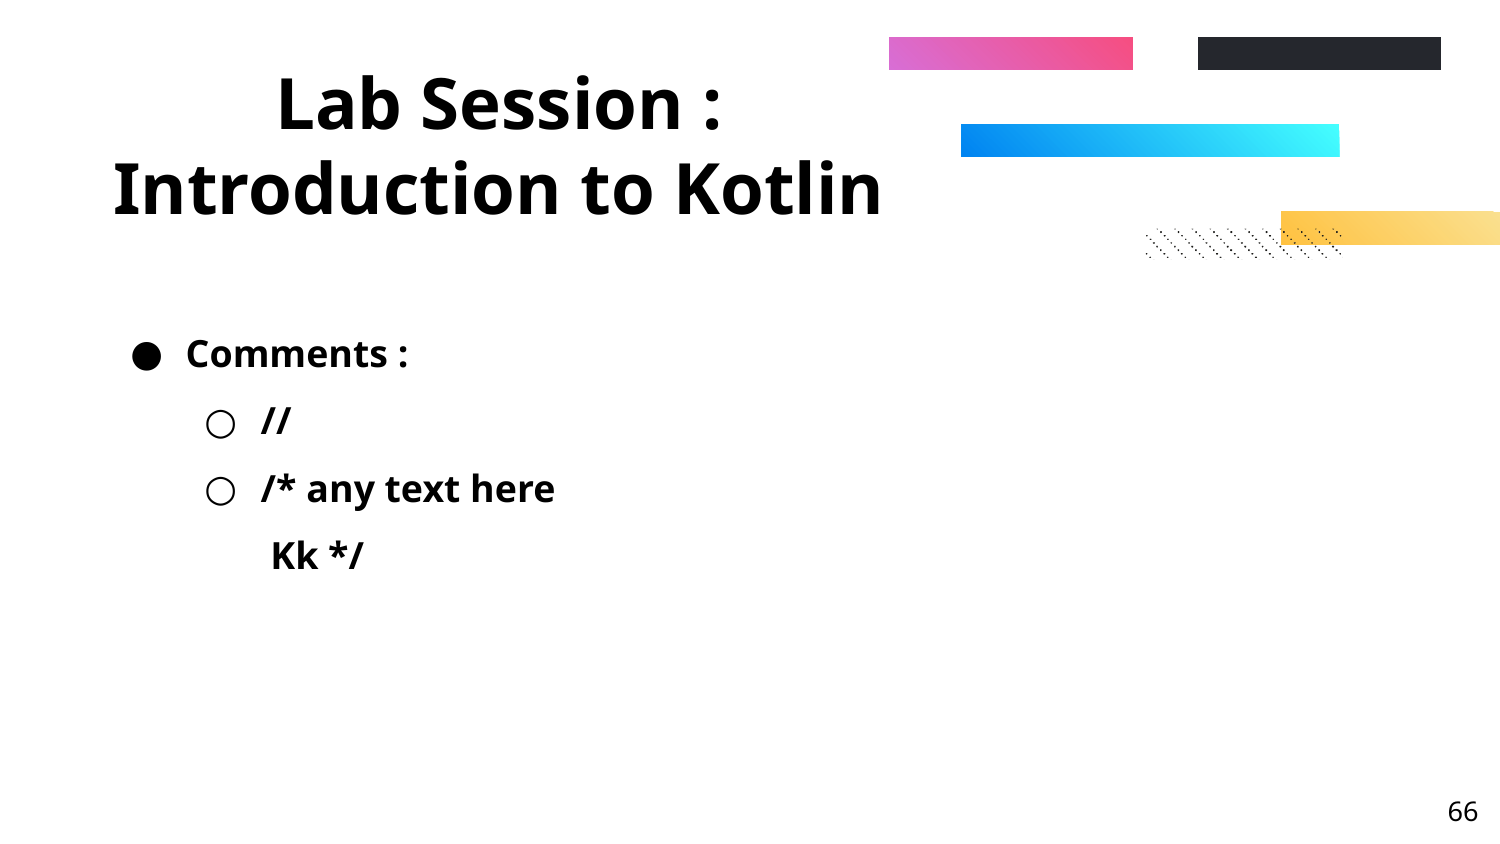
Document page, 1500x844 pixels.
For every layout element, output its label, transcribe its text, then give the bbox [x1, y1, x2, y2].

subtitle Comments : // /* any text here Kk */ [95, 292, 1500, 789]
slide_number ‹#› [1403, 779, 1494, 844]
picture [1144, 228, 1343, 260]
title Lab Session : Introduction to Kotlin [39, 37, 959, 251]
